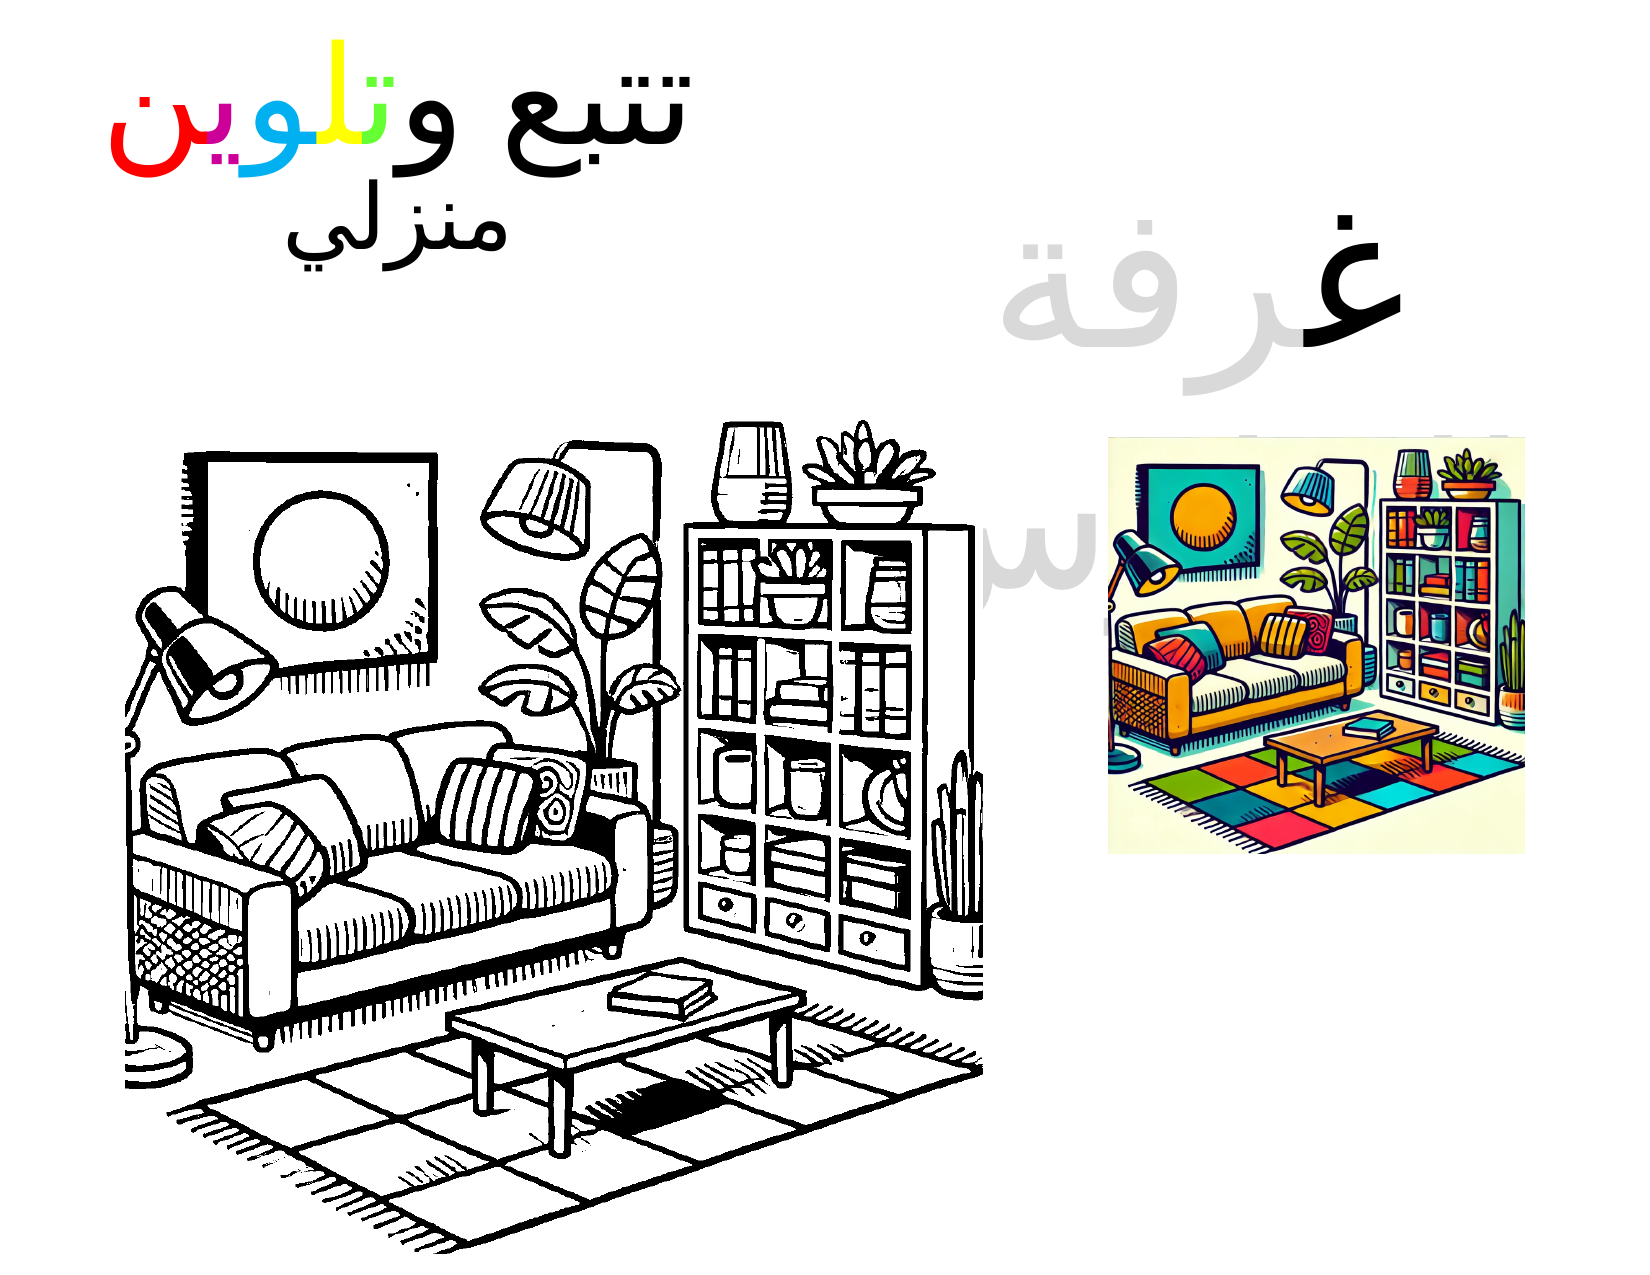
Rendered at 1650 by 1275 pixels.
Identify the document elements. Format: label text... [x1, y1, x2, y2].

picture [125, 396, 983, 1254]
text_box تتبع وتلوين [0, 0, 812, 180]
text_box غرفة الجلوس [681, 140, 1650, 635]
picture [1108, 437, 1525, 854]
text_box منزلي [14, 150, 783, 276]
